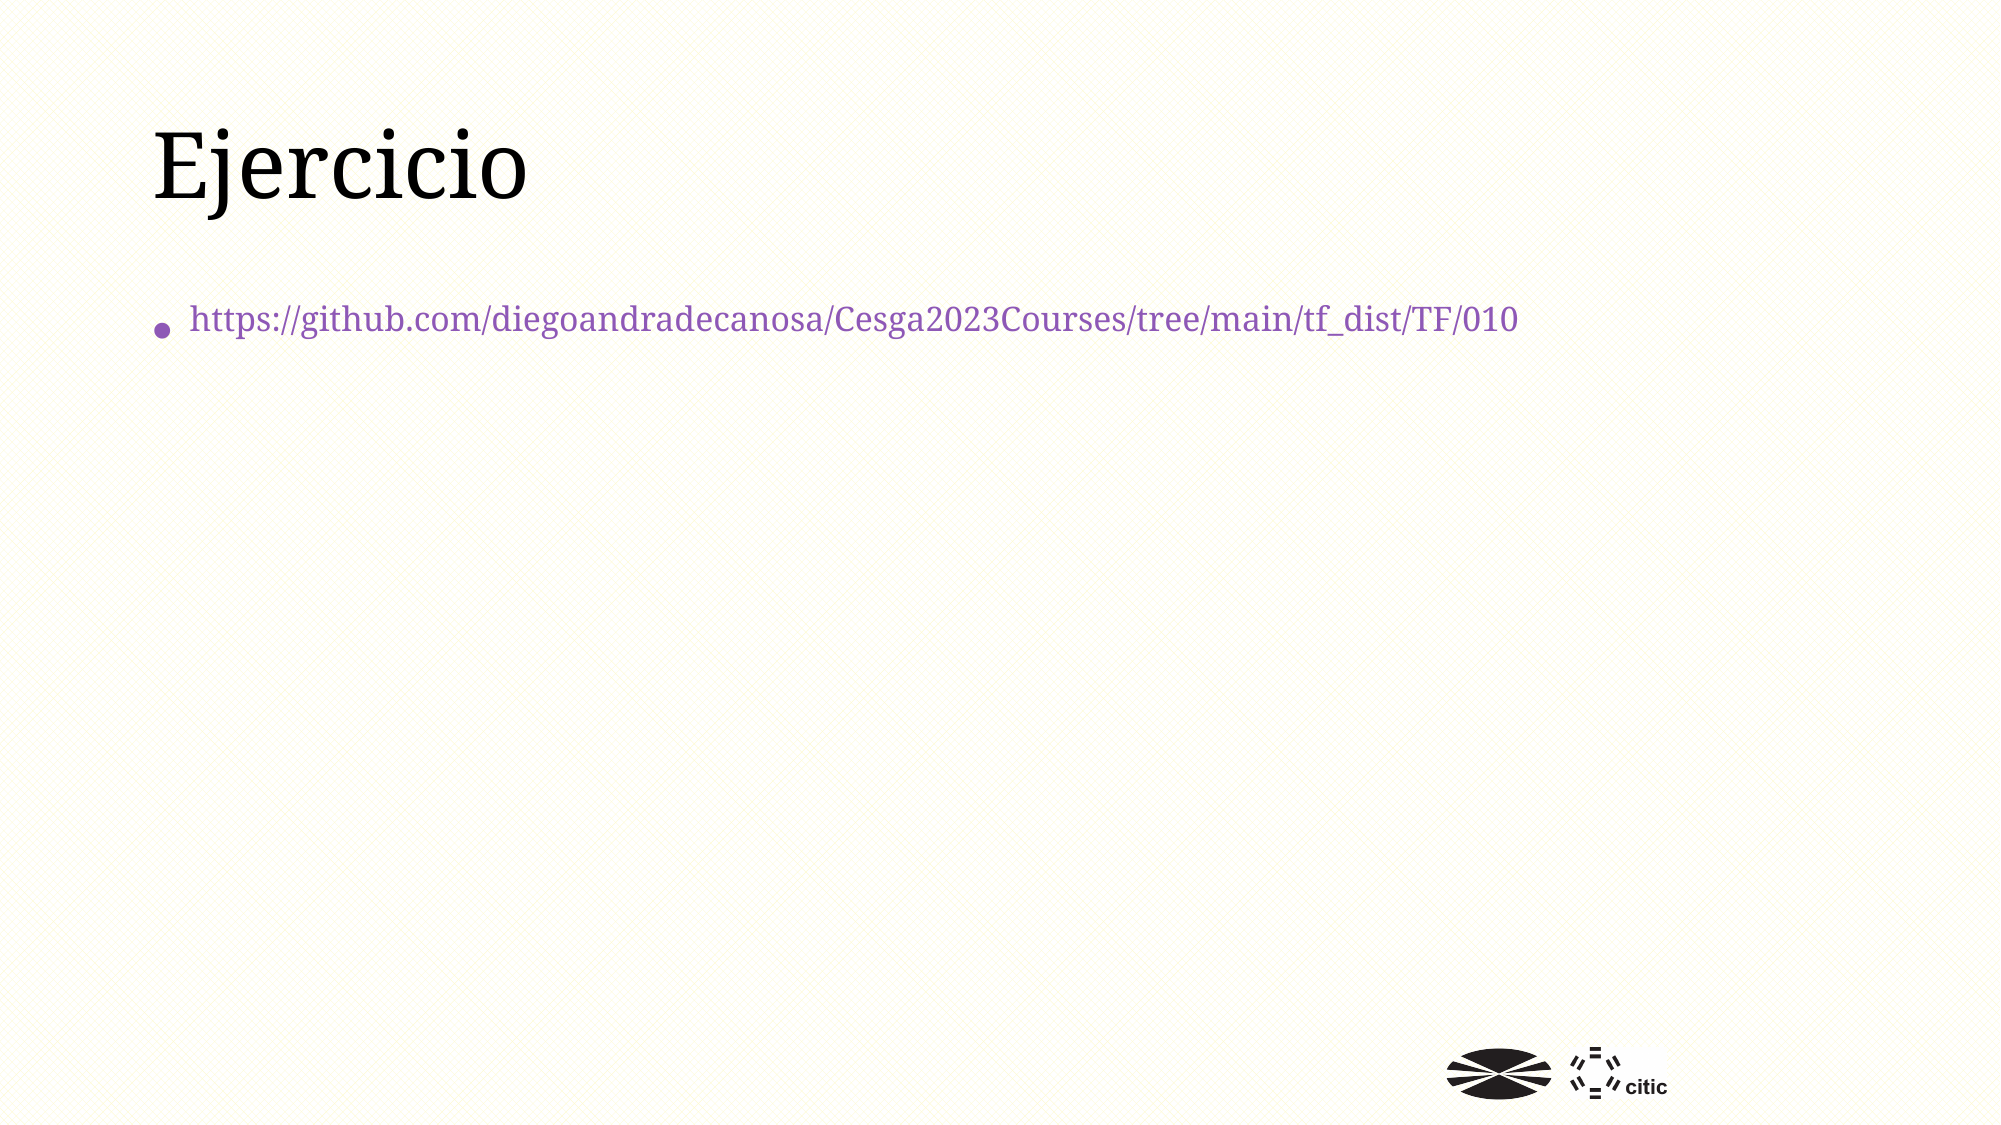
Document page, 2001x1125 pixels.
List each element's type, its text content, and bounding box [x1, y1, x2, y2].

title Ejercicio [137, 59, 1863, 278]
picture [1445, 1047, 1553, 1101]
picture [1570, 1047, 1667, 1099]
list https://github.com/diegoandradecanosa/Cesga2023Courses/tree/main/tf_dist/TF/010 [137, 299, 1863, 1014]
